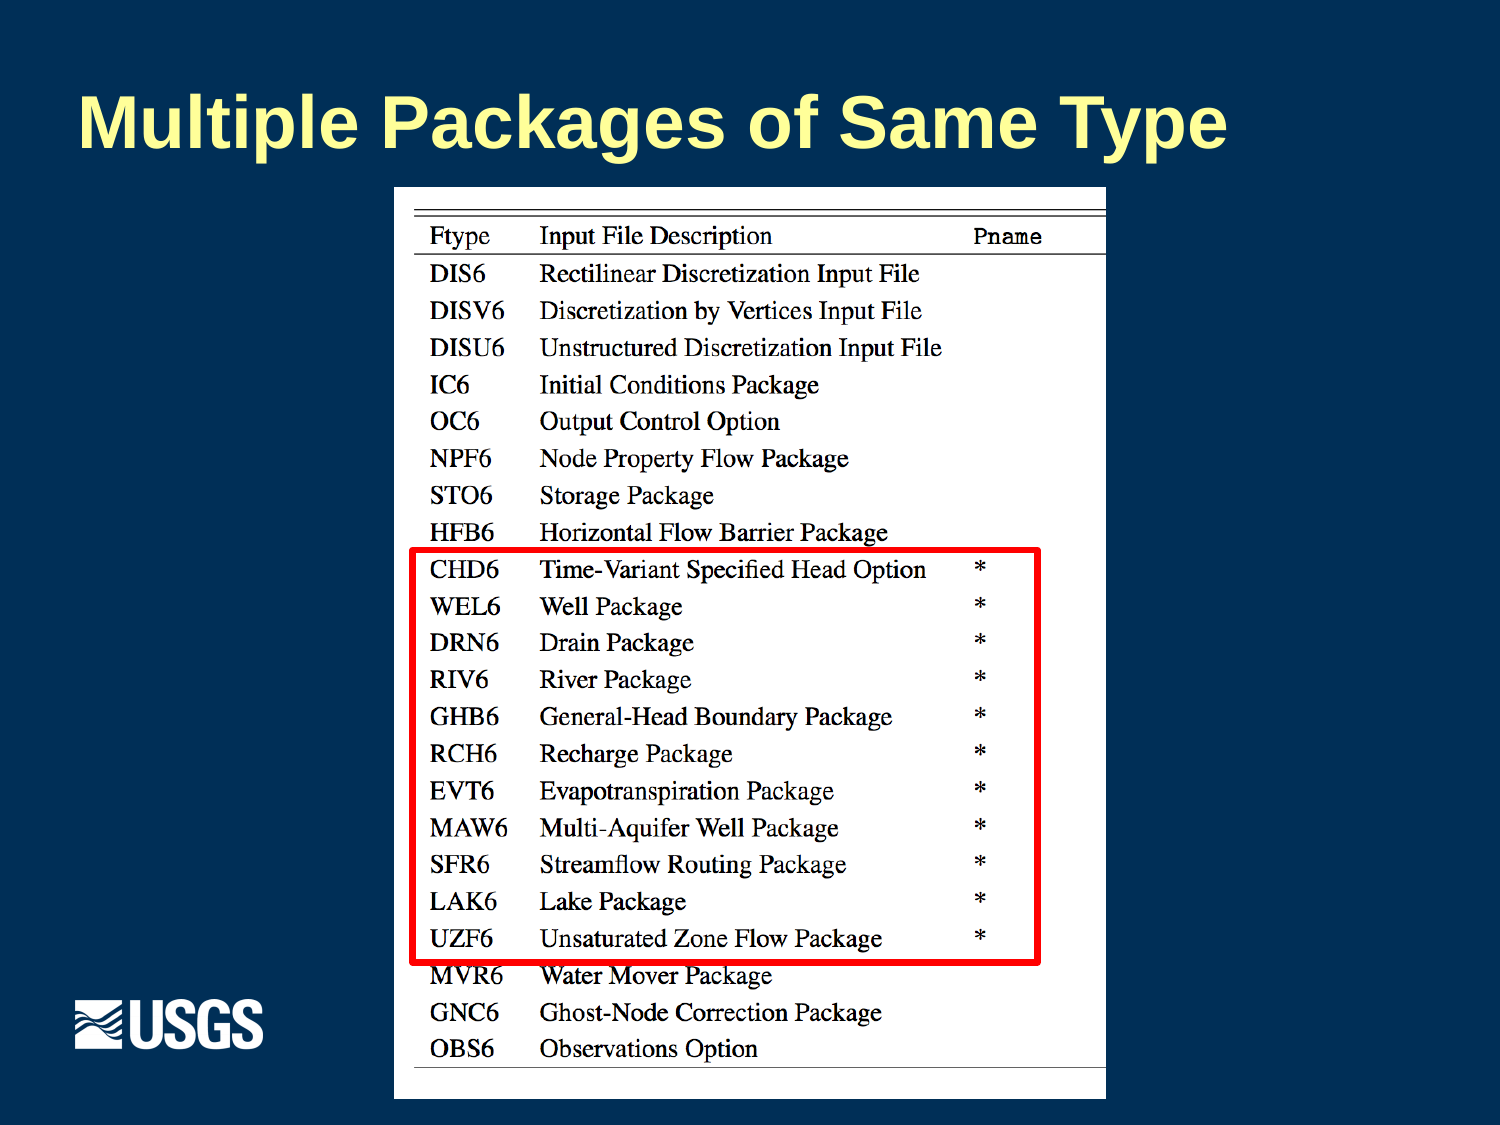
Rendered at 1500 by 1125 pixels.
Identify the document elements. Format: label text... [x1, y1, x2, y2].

title Multiple Packages of Same Type [62, 24, 1425, 213]
picture [394, 187, 1106, 1099]
